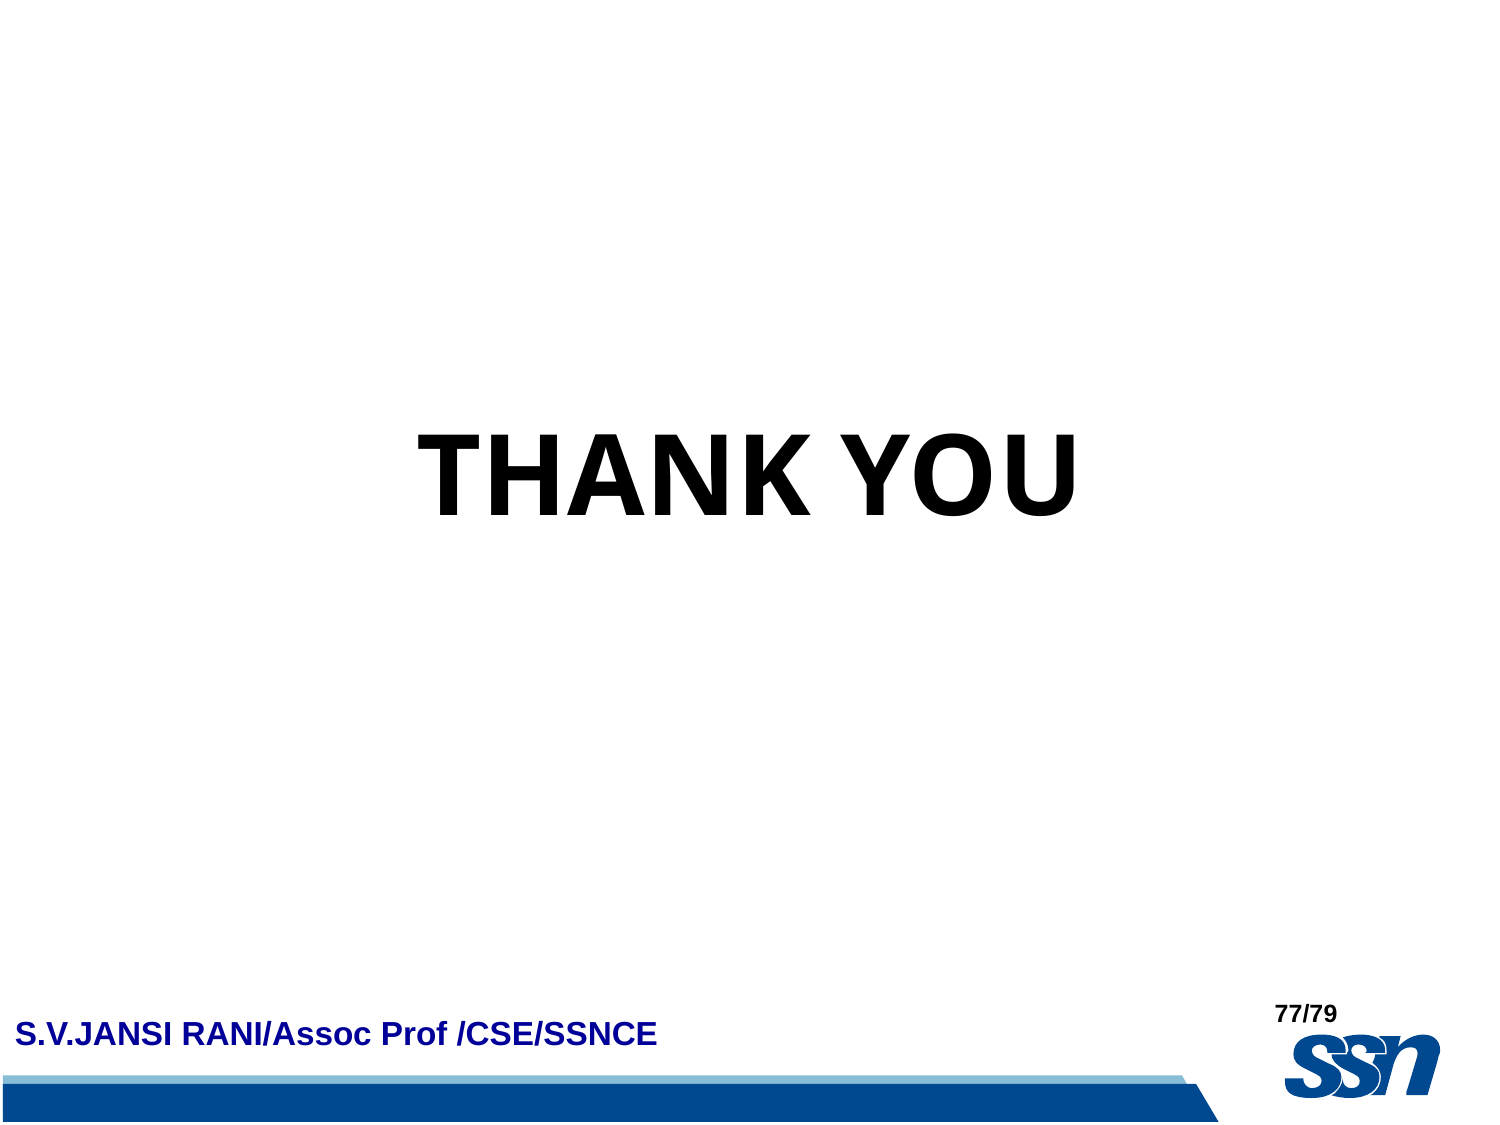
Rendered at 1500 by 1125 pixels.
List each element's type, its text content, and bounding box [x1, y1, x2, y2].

title THANK YOU [112, 349, 1388, 591]
